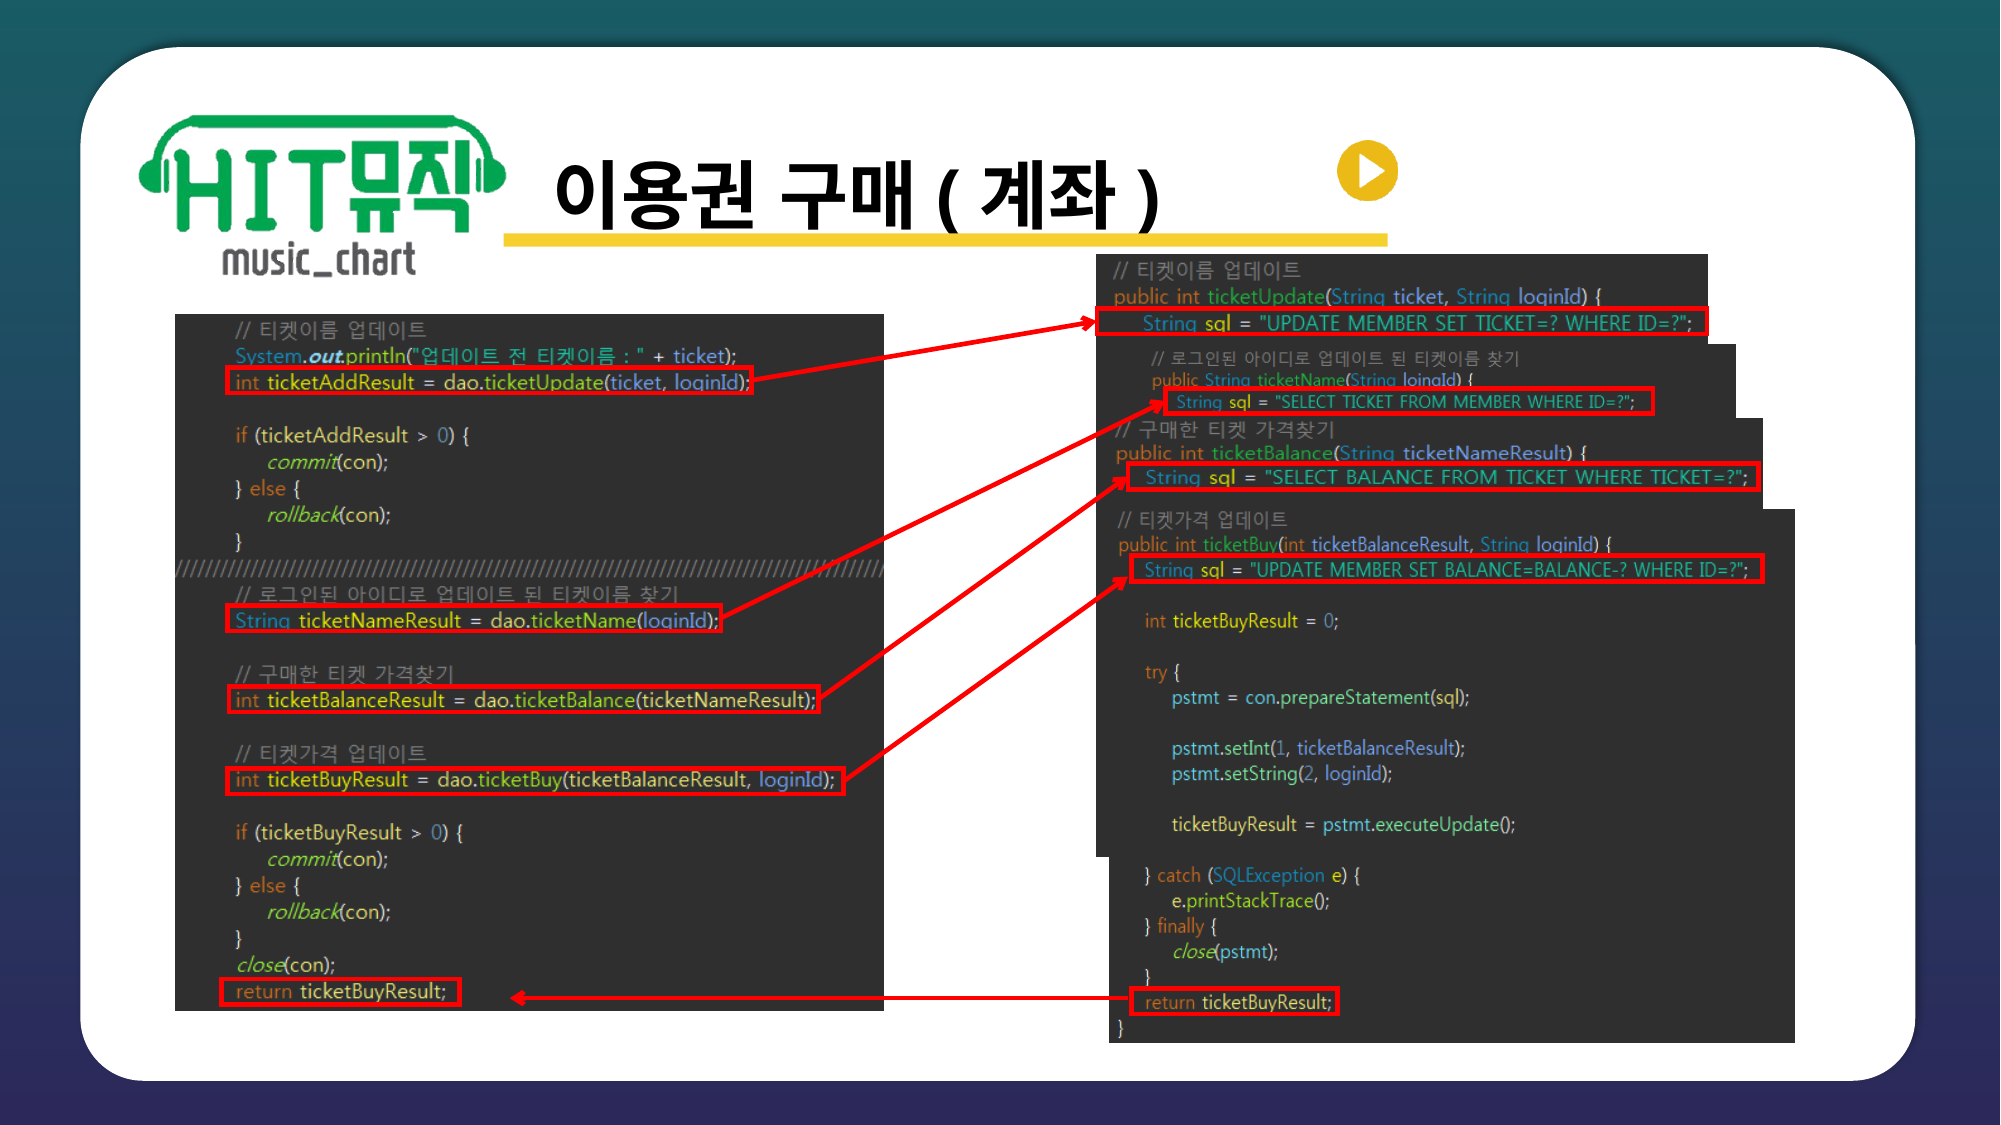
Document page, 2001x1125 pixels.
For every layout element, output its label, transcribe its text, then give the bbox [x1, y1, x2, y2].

text_box [79, 46, 1917, 1082]
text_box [818, 476, 1129, 700]
picture [1337, 140, 1398, 201]
picture [1096, 254, 1795, 1043]
picture [104, 79, 540, 308]
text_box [720, 400, 1166, 619]
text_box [751, 321, 1097, 381]
picture [175, 314, 884, 1011]
text_box [540, 232, 1389, 248]
text_box 이용권 구매(계좌) [540, 140, 1176, 232]
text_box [843, 576, 1129, 782]
text_box [0, 0, 2000, 1125]
